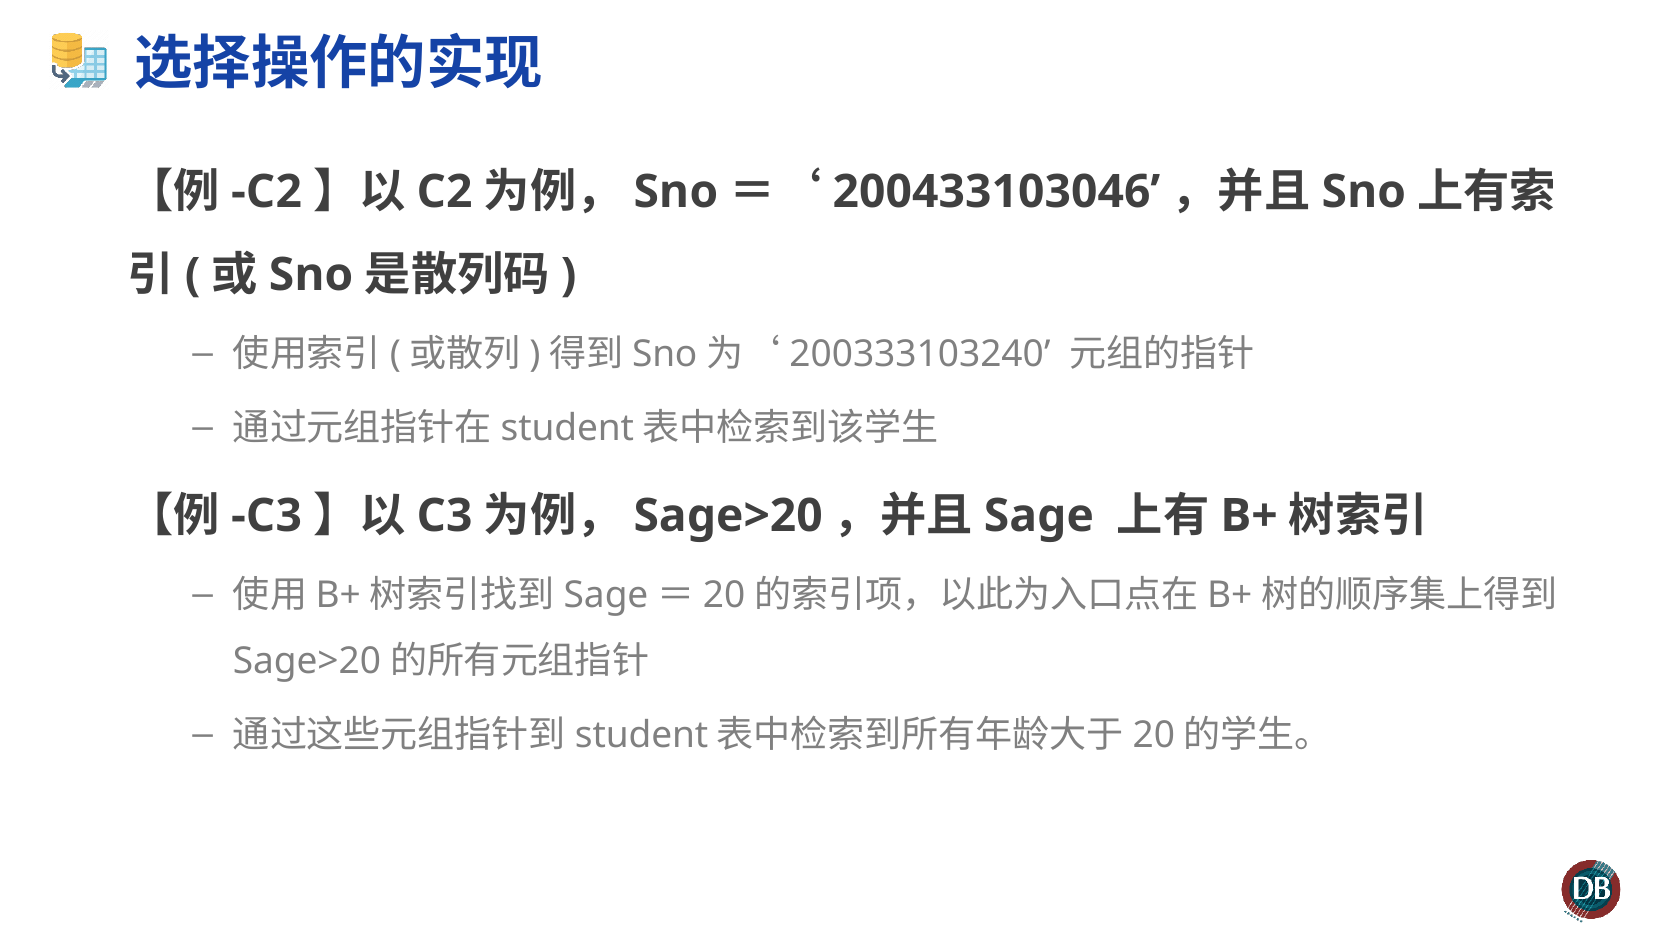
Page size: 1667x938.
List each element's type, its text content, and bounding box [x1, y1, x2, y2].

picture [1557, 858, 1623, 924]
picture [49, 30, 109, 90]
list 【例-C2】以C2为例，Sno＝‘200433103046’，并且Sno上有索引(或Sno是散列码) 使用索引(或散列)得到Sno为‘200333103240’ 元组的指针 通过元组指针在student表中检索到该学生 【例-C3】以C3为例，Sage>20，并且Sage 上有B+树索引 使用B+树索引找到Sage＝20的索引项，以此为入口点在B+树的顺序集上得到Sage>20的所有元组指针 通过这些元组指针到student表中检索到所有年龄大于20的学生。 [112, 126, 1590, 835]
title 选择操作的实现 [118, 17, 1590, 103]
